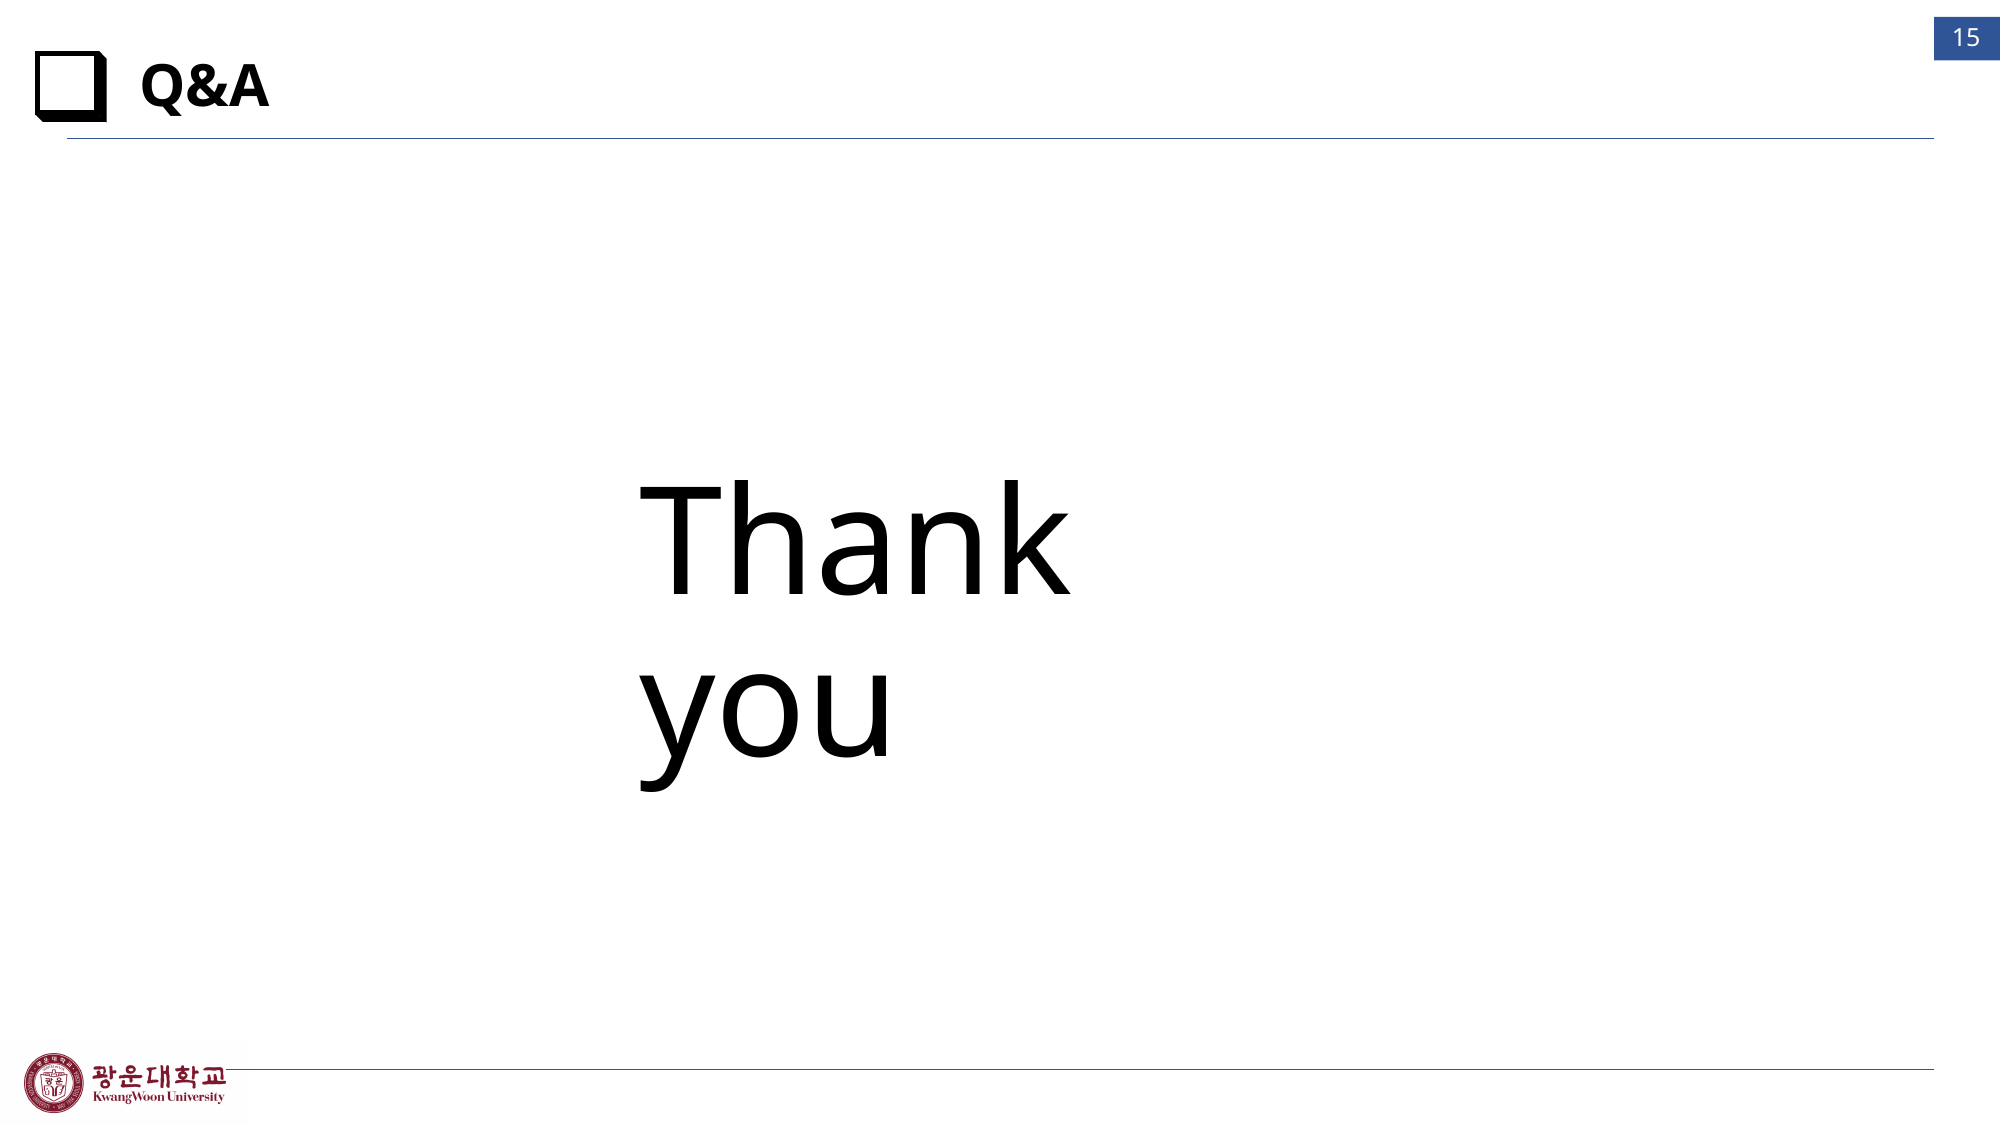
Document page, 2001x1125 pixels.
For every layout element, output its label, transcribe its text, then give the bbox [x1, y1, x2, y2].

slide_number 14 [1932, 0, 2000, 78]
list Thank you [624, 457, 1376, 668]
title Q&A [124, 42, 1850, 132]
picture [0, 1041, 250, 1125]
